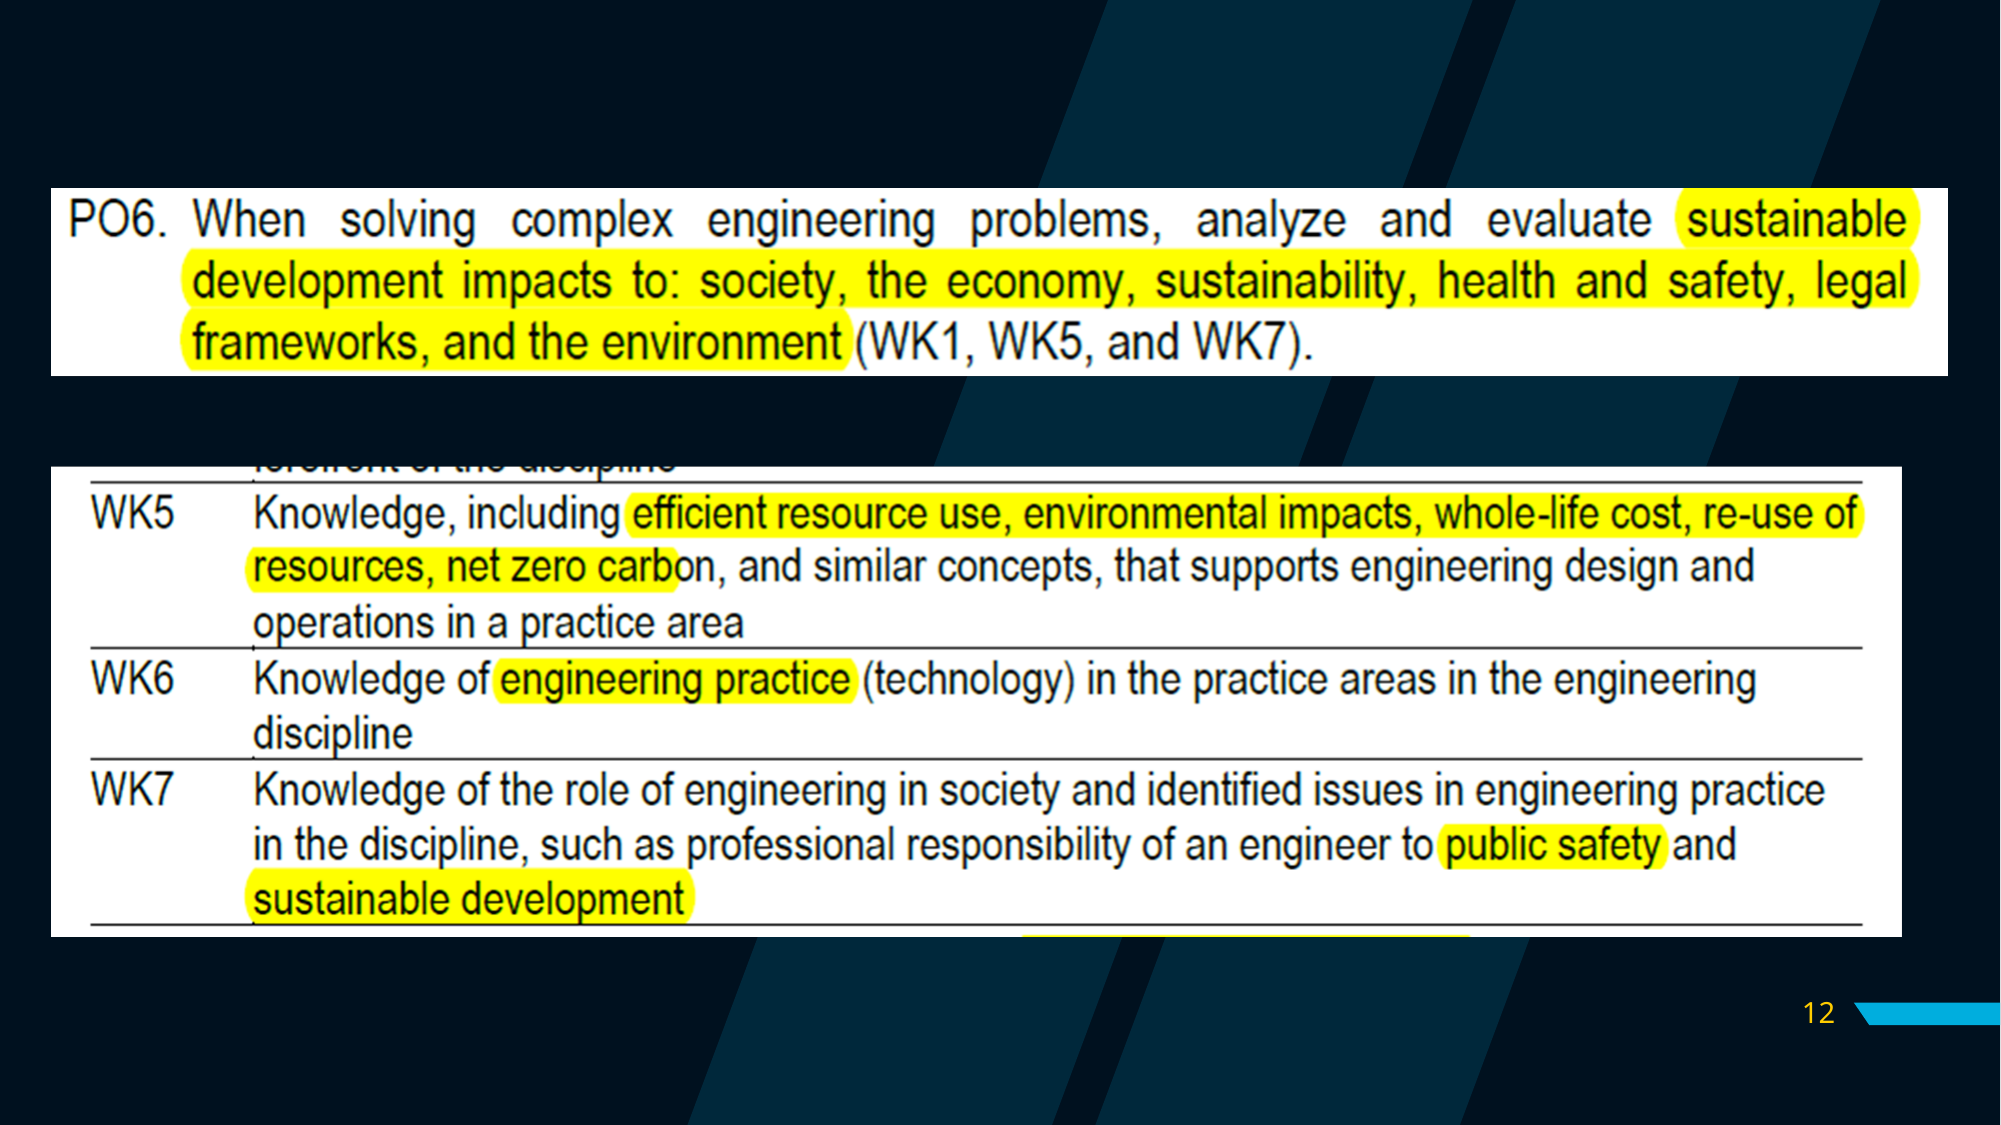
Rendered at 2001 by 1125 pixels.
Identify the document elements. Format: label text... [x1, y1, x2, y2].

picture [51, 188, 1948, 937]
slide_number 12 [1760, 984, 1851, 1045]
